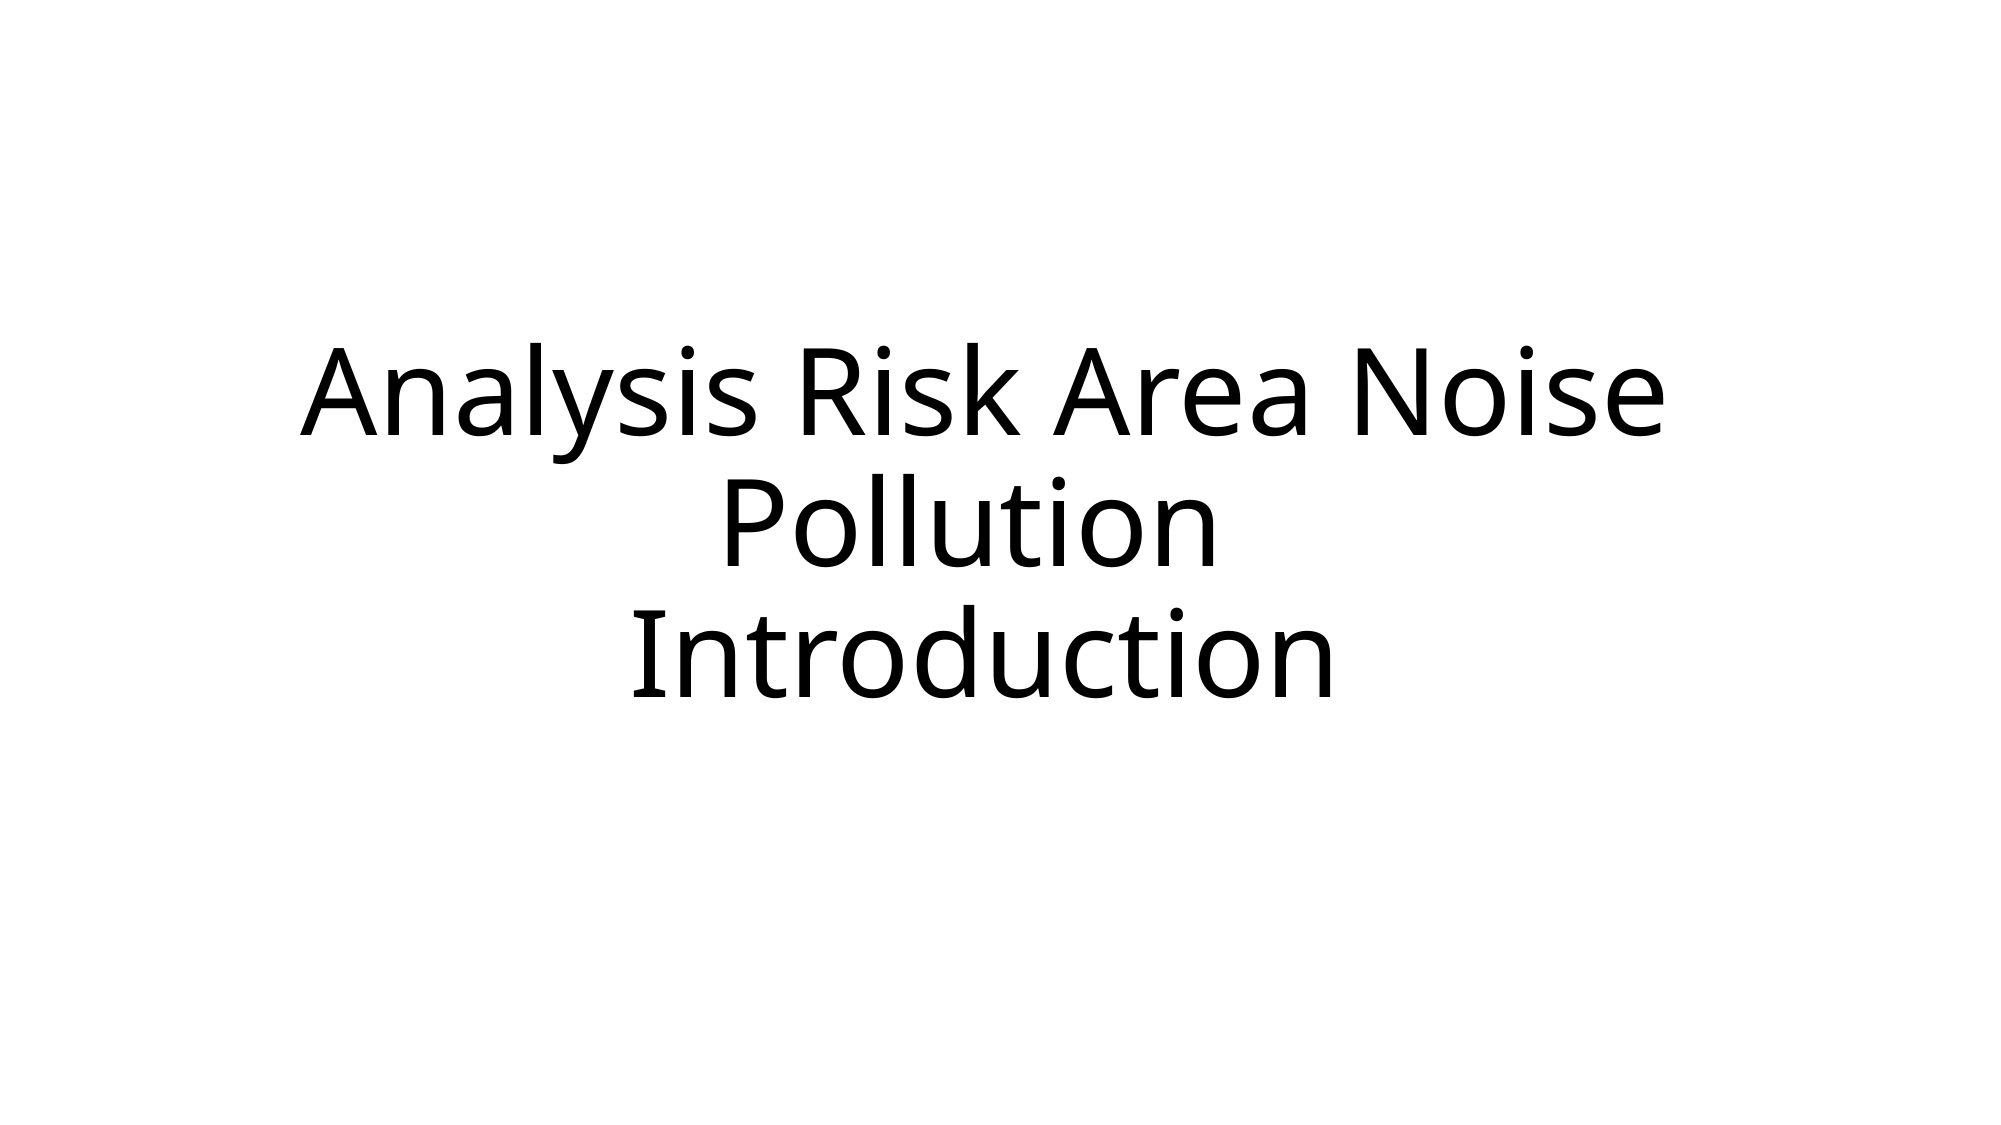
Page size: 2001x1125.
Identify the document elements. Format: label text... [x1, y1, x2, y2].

title Analysis Risk Area Noise Pollution Introduction [272, 319, 1699, 732]
